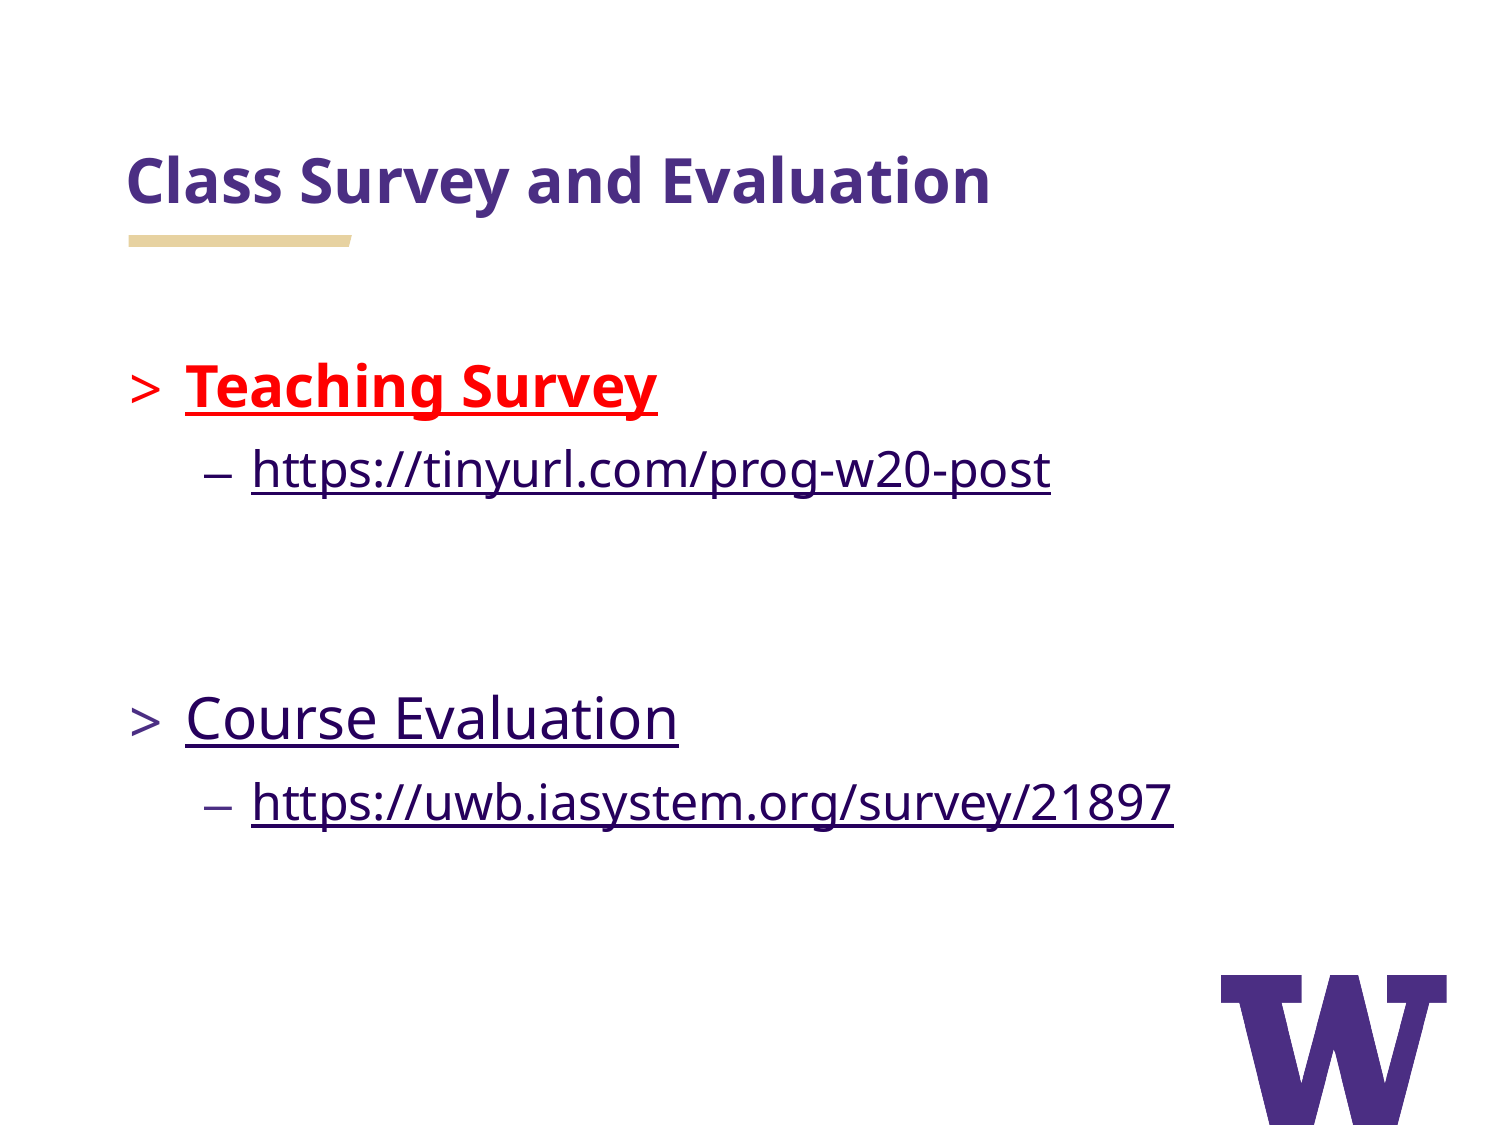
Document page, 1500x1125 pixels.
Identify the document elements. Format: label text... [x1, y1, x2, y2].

picture [128, 235, 352, 247]
picture [1221, 975, 1447, 1125]
list Teaching Survey https://tinyurl.com/prog-w20-post Course Evaluation https://uwb.iasystem.org/survey/21897 [114, 341, 1459, 888]
title Class Survey and Evaluation [110, 60, 1453, 224]
